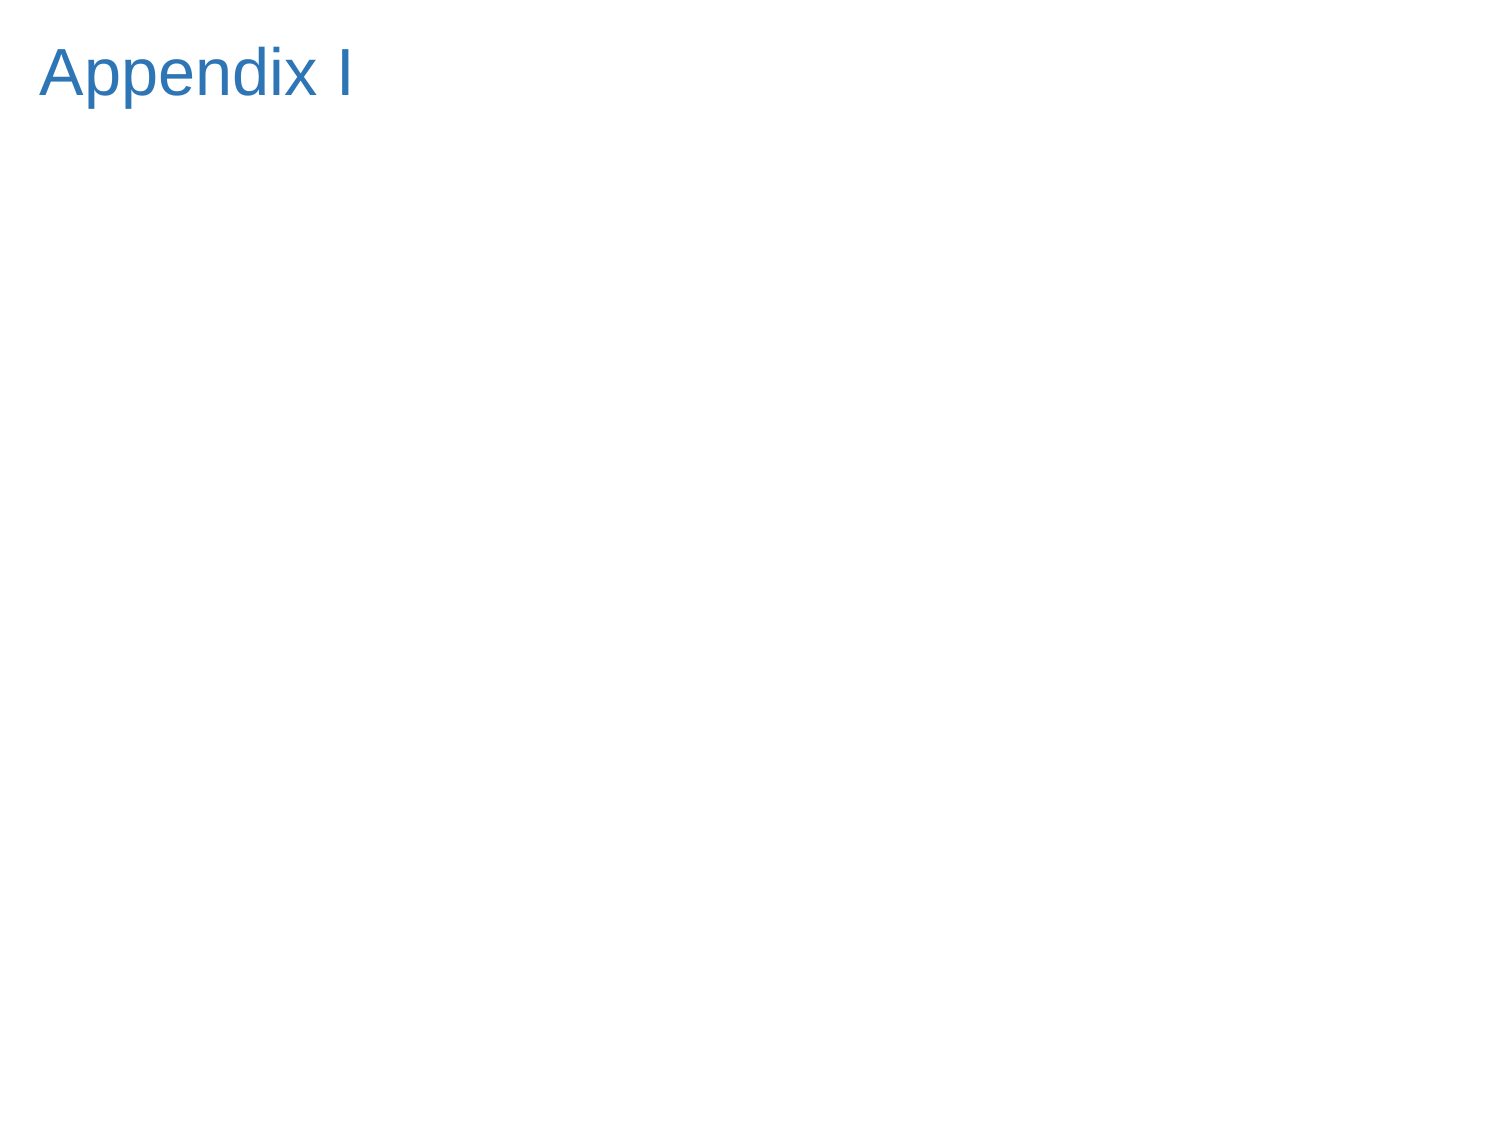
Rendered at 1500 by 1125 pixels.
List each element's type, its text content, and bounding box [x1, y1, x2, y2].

title Appendix I [24, 31, 1338, 107]
